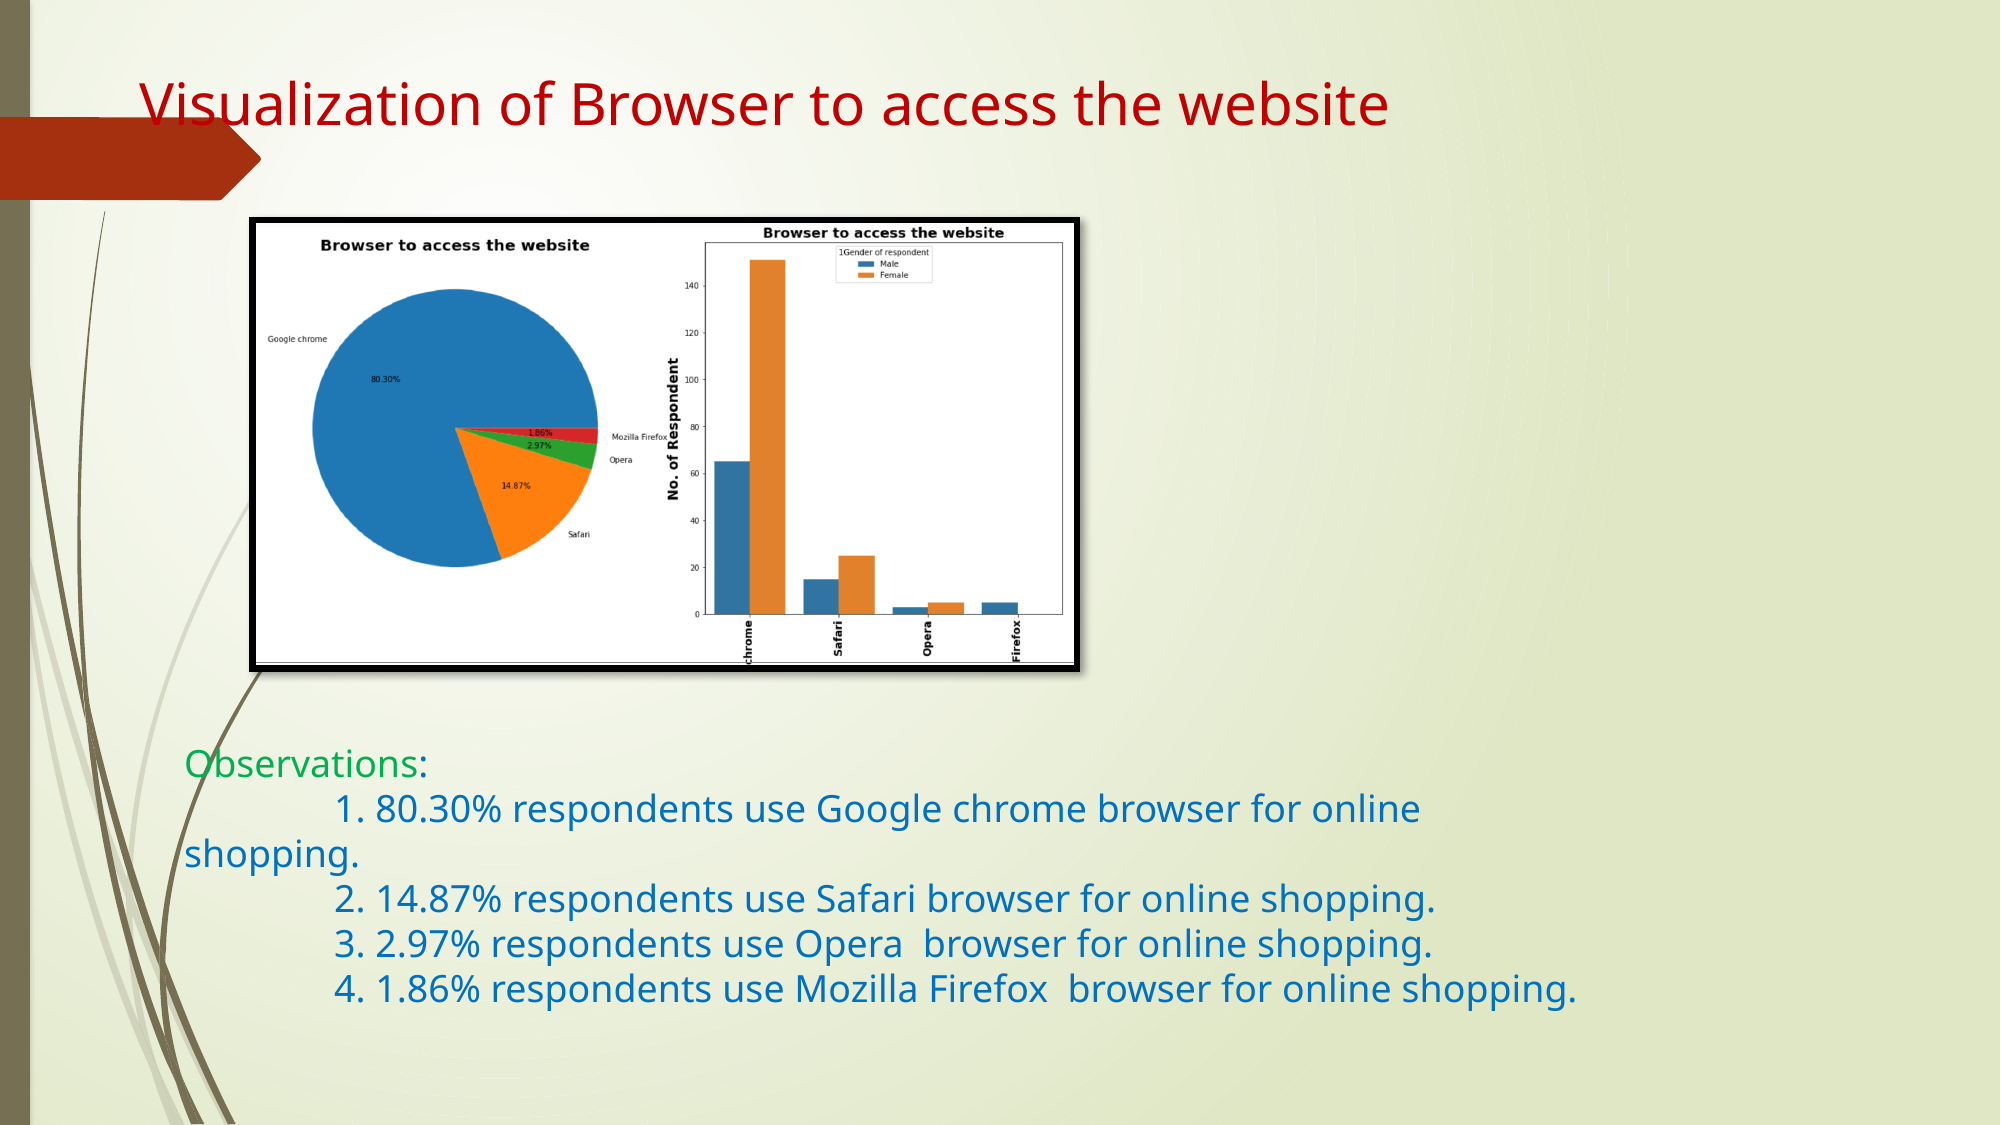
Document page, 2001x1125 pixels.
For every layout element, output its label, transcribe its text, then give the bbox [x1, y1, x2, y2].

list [255, 222, 1075, 666]
text_box Observations: 1. 80.30% respondents use Google chrome browser for online shopping. 2. 14.87% respondents use Safari browser for online shopping. 3. 2.97% respondents use Opera browser for online shopping. 4. 1.86% respondents use Mozilla Firefox browser for online shopping. [169, 732, 1611, 1018]
title Visualization of Browser to access the website [124, 59, 1863, 278]
